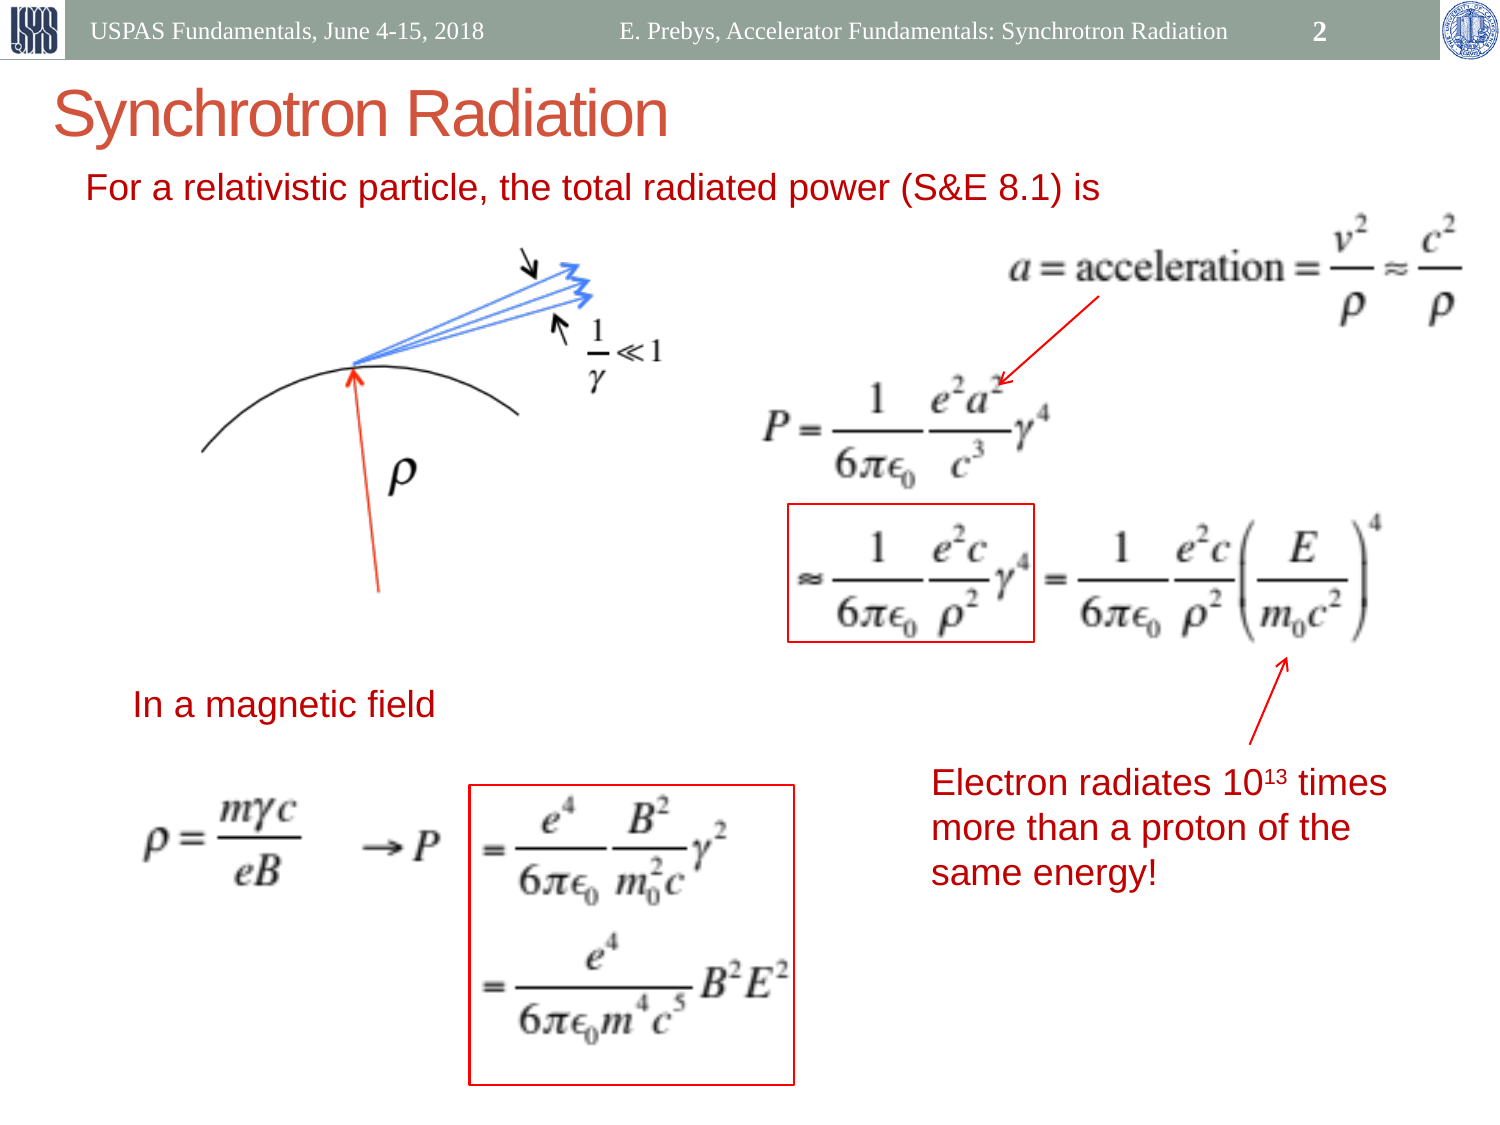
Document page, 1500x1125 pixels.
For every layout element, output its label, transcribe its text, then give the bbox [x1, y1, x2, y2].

picture [0, 0, 65, 59]
text_box In a magnetic field [117, 672, 493, 733]
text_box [998, 295, 1100, 386]
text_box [755, 366, 1388, 645]
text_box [333, 770, 819, 1063]
text_box [467, 1073, 797, 1087]
picture [1440, 0, 1500, 61]
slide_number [75, 3, 550, 57]
text_box Electron radiates 1013 times more than a proton of the same energy! [916, 750, 1429, 901]
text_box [136, 778, 306, 893]
slide_number 2 [1297, 3, 1425, 57]
title Synchrotron Radiation [37, 60, 1331, 159]
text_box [1003, 201, 1471, 330]
picture [200, 247, 684, 622]
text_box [1249, 656, 1288, 746]
footer E. Prebys, Accelerator Fundamentals: Synchrotron Radiation [562, 3, 1286, 57]
text_box For a relativistic particle, the total radiated power (S&E 8.1) is [70, 155, 1421, 215]
